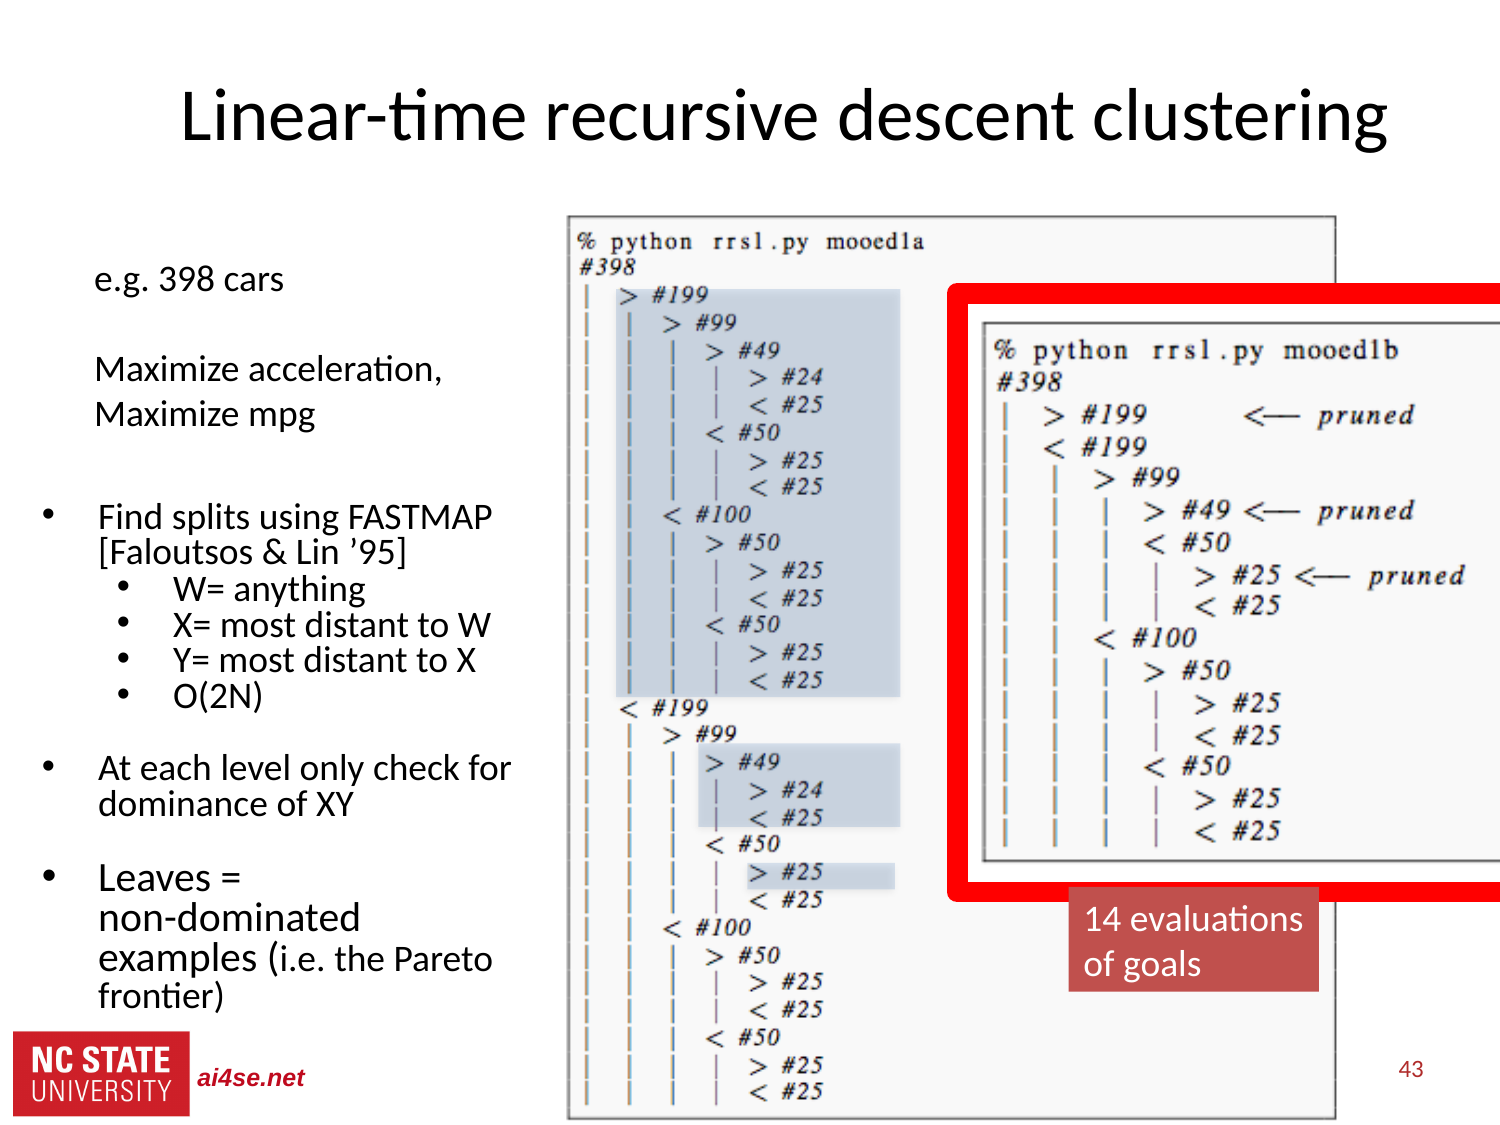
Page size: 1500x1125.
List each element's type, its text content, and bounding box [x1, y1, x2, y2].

text_box Find splits using FASTMAP [Faloutsos & Lin ’95] W= anything X= most distant to W Y= most distant to X O(2N) At each level only check for dominance of XY Leaves = non-dominated examples (i.e. the Pareto frontier) [27, 492, 536, 1096]
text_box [967, 303, 1500, 994]
title Linear-time recursive descent clustering [110, 16, 1461, 205]
text_box e.g. 398 cars Maximize acceleration, Maximize mpg [79, 246, 459, 486]
picture [552, 201, 1348, 1125]
picture [13, 1030, 191, 1118]
